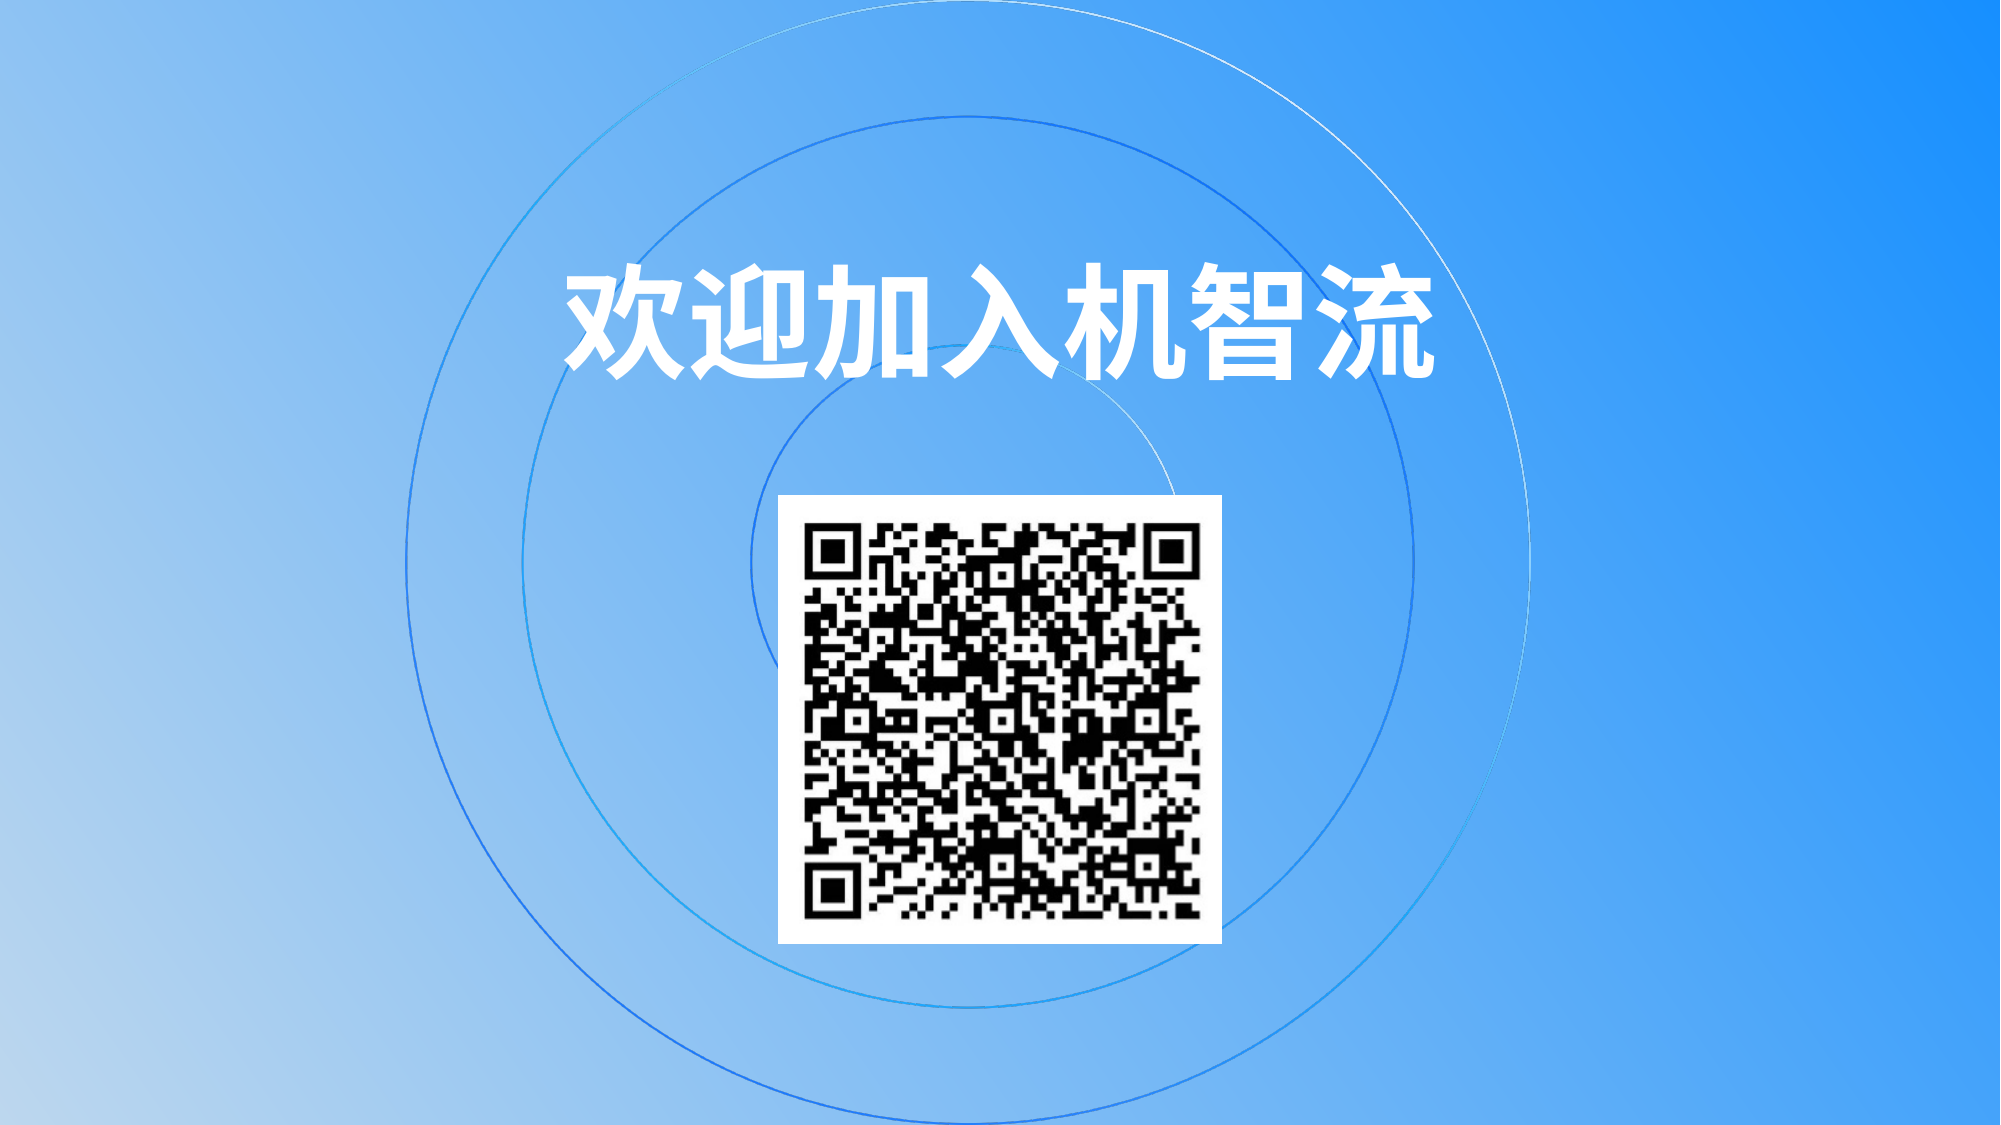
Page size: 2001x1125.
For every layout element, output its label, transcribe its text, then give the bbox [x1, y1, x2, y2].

picture [617, 0, 1531, 1125]
text_box 欢迎加入机智流 [500, 253, 1500, 404]
